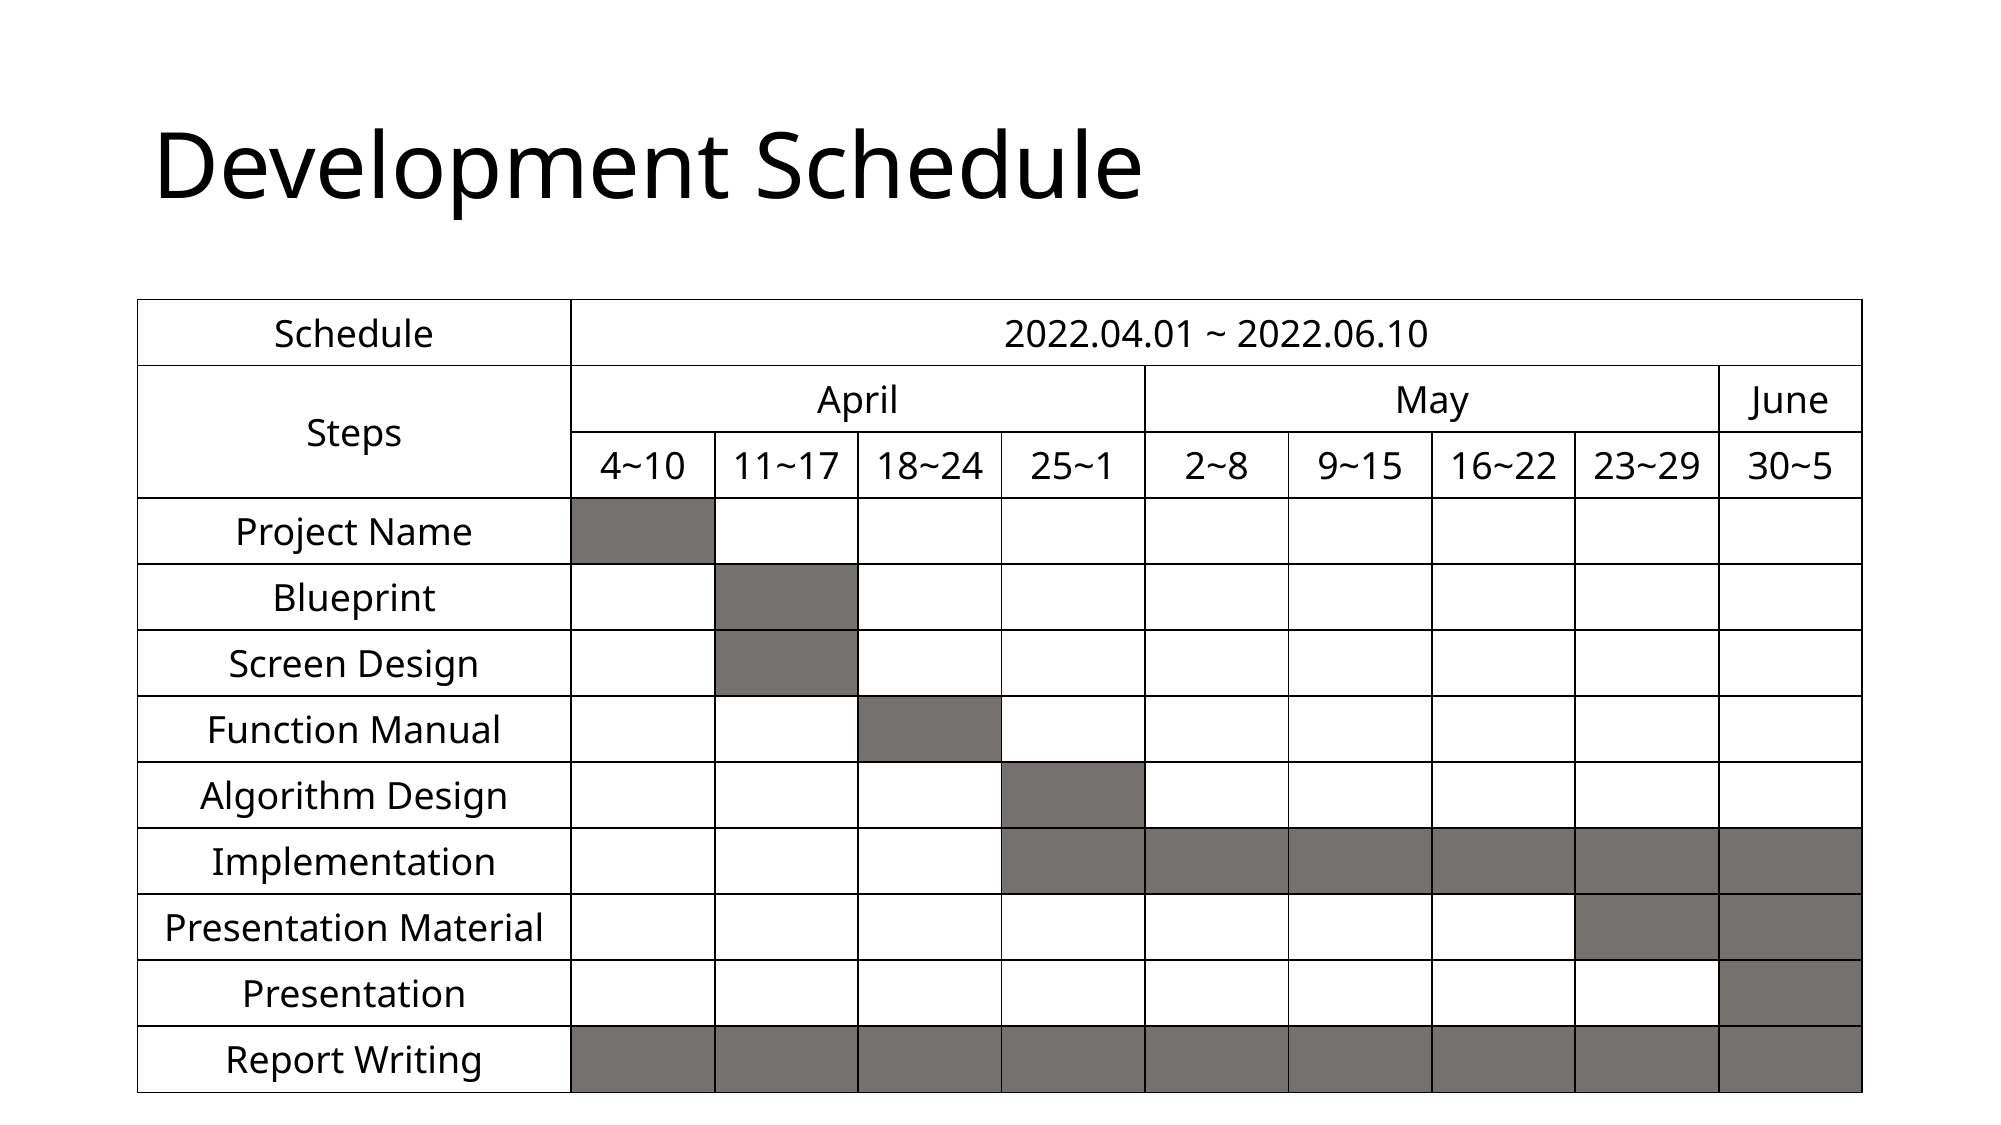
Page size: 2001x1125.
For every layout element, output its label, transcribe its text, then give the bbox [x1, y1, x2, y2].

table_cell [1576, 697, 1718, 761]
table_cell [1146, 1027, 1288, 1092]
table_cell [1720, 1027, 1861, 1092]
table_cell Presentation Material [138, 895, 570, 959]
table_cell Project Name [138, 499, 570, 563]
table_cell [1433, 961, 1574, 1025]
table_header 2022.04.01 ~ 2022.06.10 [572, 300, 1861, 365]
table_cell [1289, 961, 1431, 1025]
table_cell [1433, 829, 1574, 893]
table_cell [1002, 697, 1144, 761]
table_cell [1433, 565, 1574, 629]
table_cell [572, 565, 714, 629]
table_cell [859, 499, 1001, 563]
table_cell [1289, 895, 1431, 959]
table_cell [1002, 499, 1144, 563]
table_cell [1720, 631, 1861, 695]
table_cell [716, 499, 857, 563]
table_cell [1146, 763, 1288, 827]
table_cell [1002, 631, 1144, 695]
table_cell Implementation [138, 829, 570, 893]
table_cell [1002, 895, 1144, 959]
table_cell [1146, 697, 1288, 761]
table_cell [1720, 961, 1861, 1025]
table_cell [1433, 763, 1574, 827]
table_cell Report Writing [138, 1027, 570, 1092]
table_cell [1576, 565, 1718, 629]
table_cell [1289, 829, 1431, 893]
table_cell May [1146, 366, 1718, 431]
table_cell Blueprint [138, 565, 570, 629]
table_cell [572, 763, 714, 827]
table_cell 23~29 [1576, 433, 1718, 497]
table_cell [1720, 499, 1861, 563]
table_cell [1576, 631, 1718, 695]
table_cell [1433, 895, 1574, 959]
table_cell [1289, 697, 1431, 761]
table_cell [1002, 1027, 1144, 1092]
table_cell [1576, 763, 1718, 827]
table_cell [1289, 565, 1431, 629]
table_cell [1720, 763, 1861, 827]
table_cell [572, 631, 714, 695]
table_cell [716, 697, 857, 761]
table_cell [716, 1027, 857, 1092]
table_cell Screen Design [138, 631, 570, 695]
table_cell [1146, 829, 1288, 893]
table_cell [859, 763, 1001, 827]
table_cell [716, 829, 857, 893]
table_cell [572, 895, 714, 959]
table_cell [1146, 565, 1288, 629]
table_cell [572, 499, 714, 563]
table_cell [1289, 1027, 1431, 1092]
table_cell 30~5 [1720, 433, 1861, 497]
table_header Schedule [138, 300, 570, 365]
table_cell Function Manual [138, 697, 570, 761]
table_cell [1146, 631, 1288, 695]
table_cell [1289, 631, 1431, 695]
table_cell [1146, 961, 1288, 1025]
table_cell [1289, 763, 1431, 827]
table_cell [572, 961, 714, 1025]
title Development Schedule [137, 59, 1863, 278]
table_cell [1720, 565, 1861, 629]
table_cell [716, 895, 857, 959]
table_cell 18~24 [859, 433, 1001, 497]
table_cell [859, 1027, 1001, 1092]
table_cell [1720, 895, 1861, 959]
table_cell [1433, 1027, 1574, 1092]
table_cell 25~1 [1002, 433, 1144, 497]
table_cell Algorithm Design [138, 763, 570, 827]
table_cell [1576, 961, 1718, 1025]
table_cell [1433, 697, 1574, 761]
table_cell 4~10 [572, 433, 714, 497]
table_cell [1433, 631, 1574, 695]
table_cell [1002, 961, 1144, 1025]
table_cell [1720, 697, 1861, 761]
table_cell [716, 631, 857, 695]
table_cell [1002, 565, 1144, 629]
table_cell [1146, 895, 1288, 959]
table_cell [859, 829, 1001, 893]
table_cell [716, 565, 857, 629]
table_cell 9~15 [1289, 433, 1431, 497]
table_cell [716, 763, 857, 827]
table_cell [572, 1027, 714, 1092]
table_cell [1002, 829, 1144, 893]
table_cell Steps [138, 366, 570, 497]
table_cell [1576, 499, 1718, 563]
table_cell April [572, 366, 1144, 431]
table_cell [859, 565, 1001, 629]
table_cell [1576, 829, 1718, 893]
table_cell [1720, 829, 1861, 893]
table_cell [859, 895, 1001, 959]
table_cell [859, 631, 1001, 695]
table_cell [1576, 895, 1718, 959]
table_cell [716, 961, 857, 1025]
table_cell [1433, 499, 1574, 563]
table_cell [1576, 1027, 1718, 1092]
table_cell [572, 829, 714, 893]
table_cell [1146, 499, 1288, 563]
table_cell 16~22 [1433, 433, 1574, 497]
table_cell 11~17 [716, 433, 857, 497]
table_cell [572, 697, 714, 761]
table_cell June [1720, 366, 1861, 431]
table_cell [859, 961, 1001, 1025]
table_cell [1002, 763, 1144, 827]
table_cell [859, 697, 1001, 761]
table_cell [1289, 499, 1431, 563]
table_cell Presentation [138, 961, 570, 1025]
table_cell 2~8 [1146, 433, 1288, 497]
